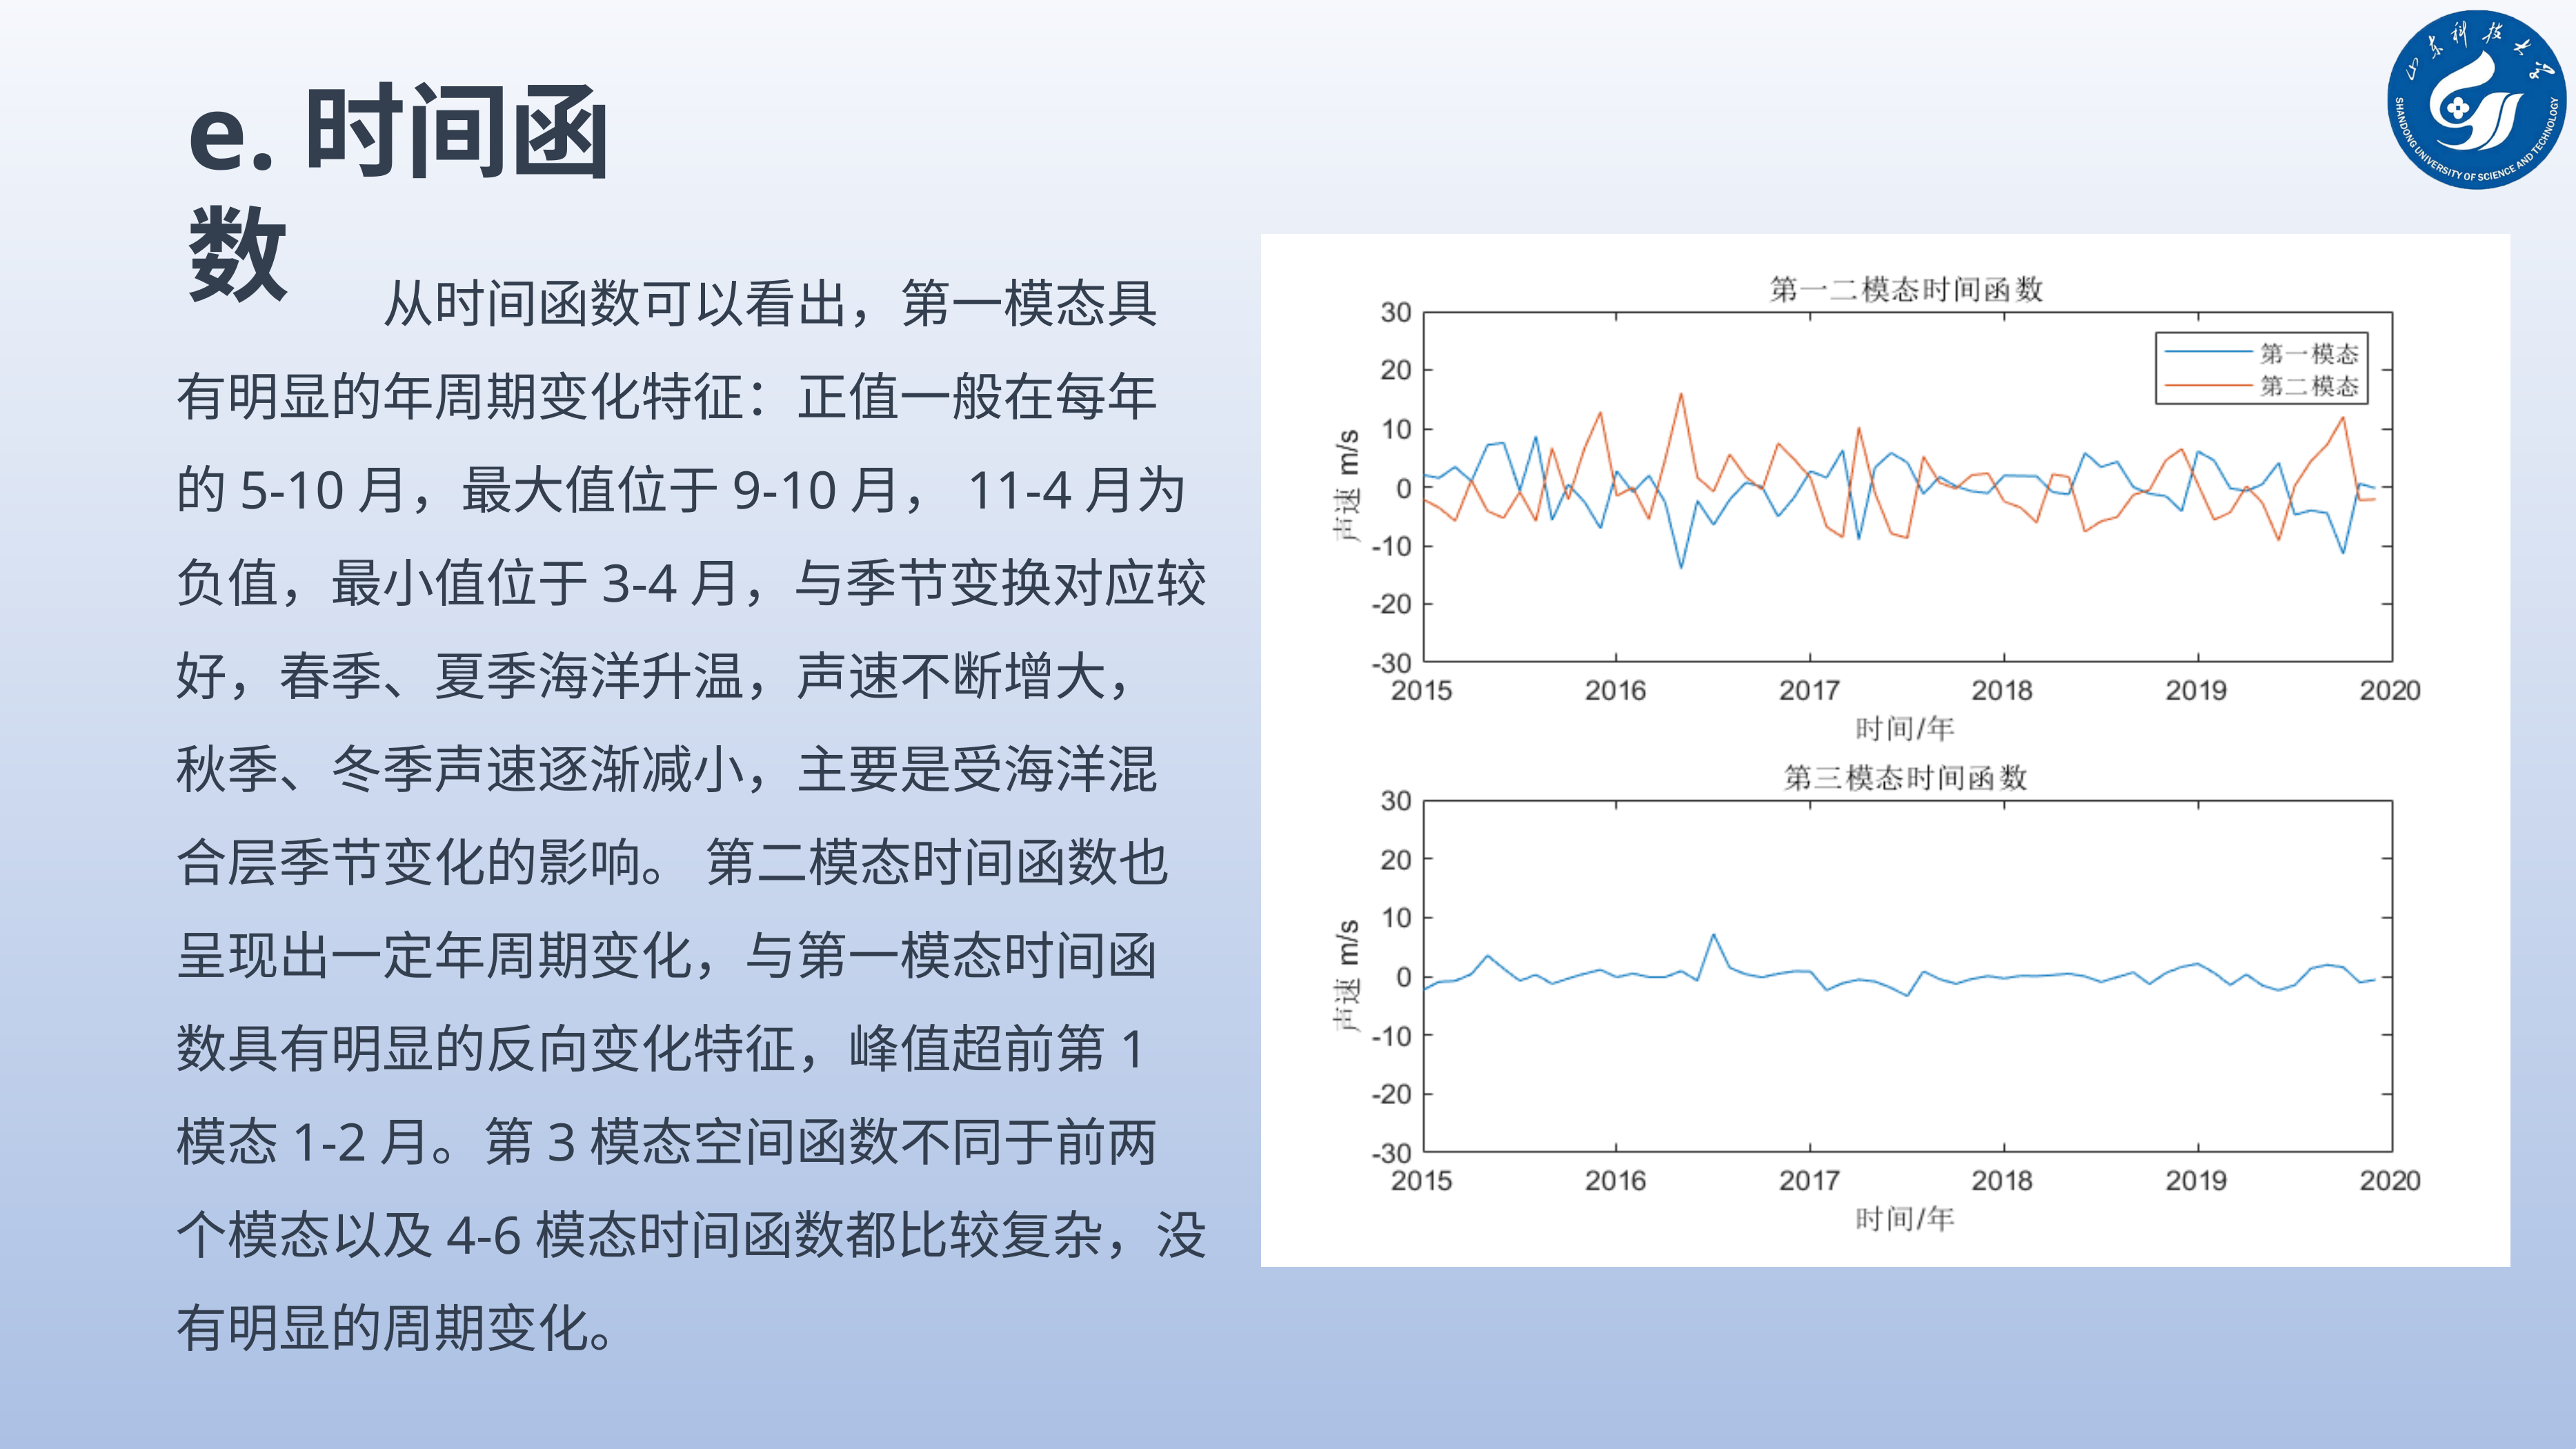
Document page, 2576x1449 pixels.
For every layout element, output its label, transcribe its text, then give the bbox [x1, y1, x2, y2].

text_box e.时间函数 [177, 60, 709, 319]
text_box 从时间函数可以看出，第一模态具有明显的年周期变化特征：正值一般在每年的5-10月，最大值位于9-10月，11-4月为负值，最小值位于3-4月，与季节变换对应较好，春季、夏季海洋升温，声速不断增大，秋季、冬季声速逐渐减小，主要是受海洋混合层季节变化的影响。 第二模态时间函数也呈现出一定年周期变化，与第一模态时间函数具有明显的反向变化特征，峰值超前第1模态1-2月。第3模态空间函数不同于前两个模态以及4-6模态时间函数都比较复杂，没有明显的周期变化。 [165, 234, 1220, 1363]
picture [1261, 234, 2510, 1267]
picture [2377, 1, 2576, 199]
